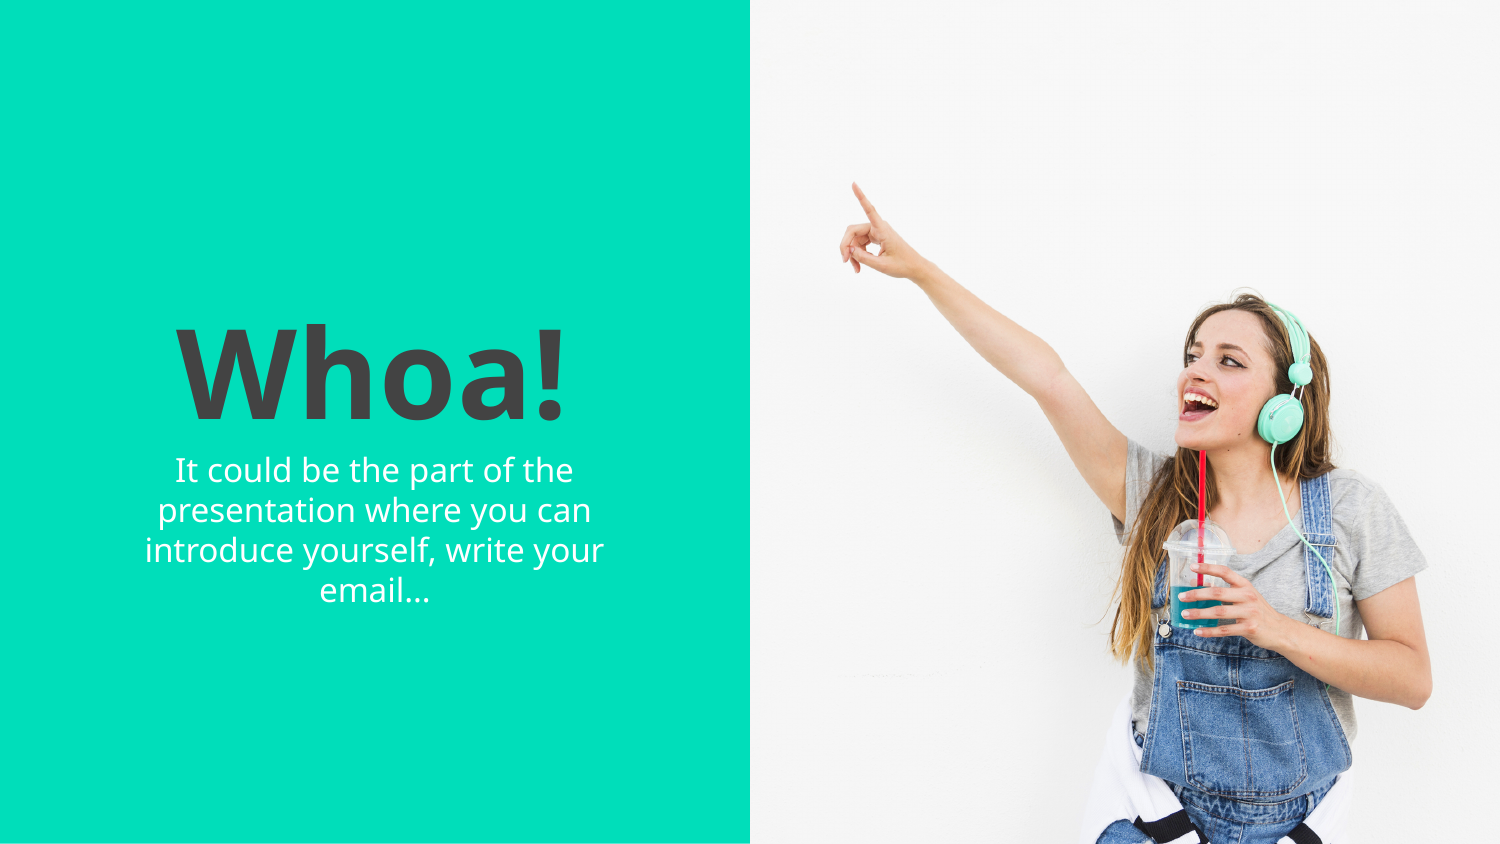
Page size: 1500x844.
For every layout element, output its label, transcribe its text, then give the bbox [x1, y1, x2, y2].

title Whoa! [0, 293, 744, 460]
subtitle It could be the part of the presentation where you can introduce yourself, write your email… [112, 460, 638, 844]
picture [749, 0, 1500, 844]
